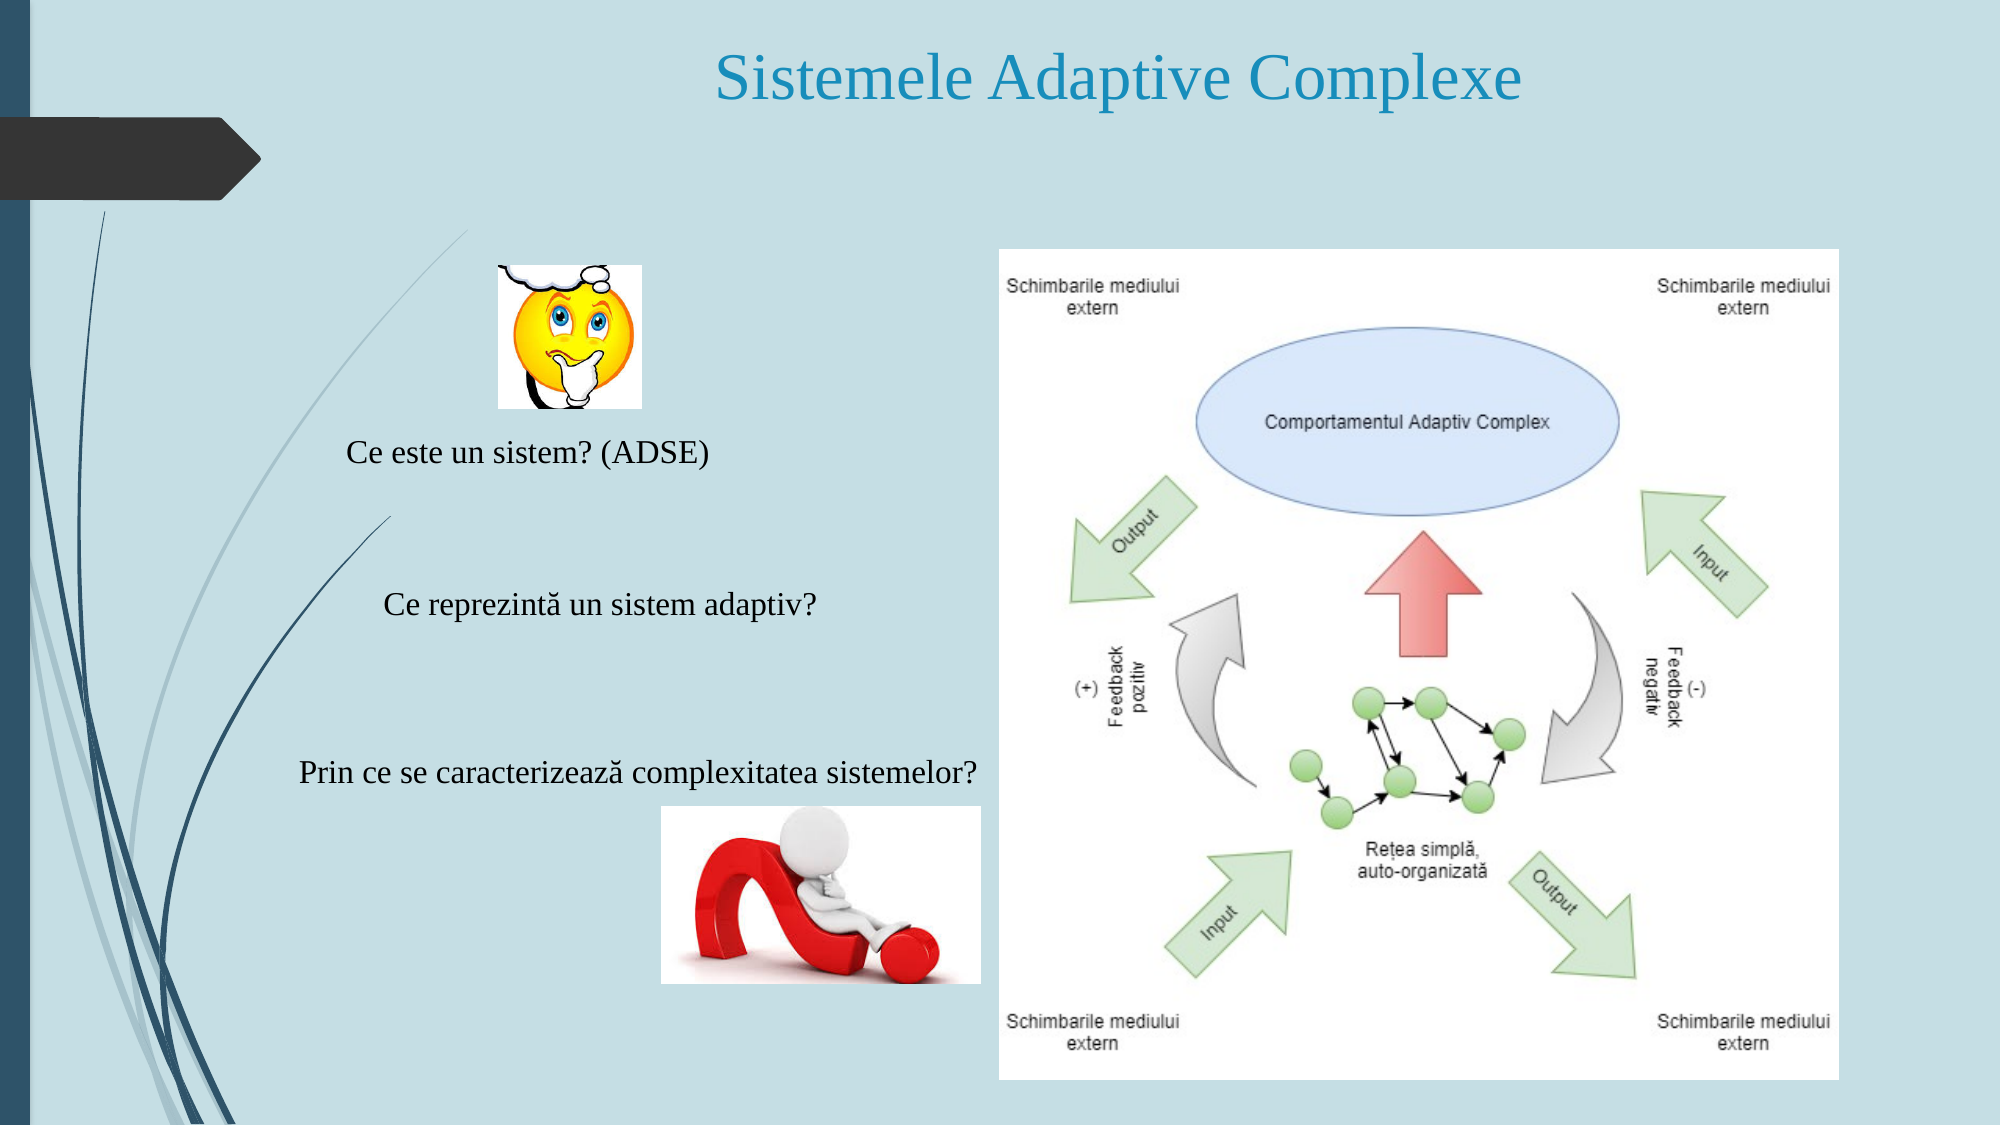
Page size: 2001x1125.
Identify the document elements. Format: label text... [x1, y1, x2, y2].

picture [999, 249, 1840, 1080]
title Sistemele Adaptive Complexe [388, 25, 1851, 236]
picture [660, 805, 981, 984]
picture [498, 265, 642, 409]
text_box Prin ce se caracterizează complexitatea sistemelor? [284, 743, 994, 798]
text_box Ce este un sistem? (ADSE) [331, 422, 725, 478]
text_box Ce reprezintă un sistem adaptiv? [368, 574, 833, 629]
